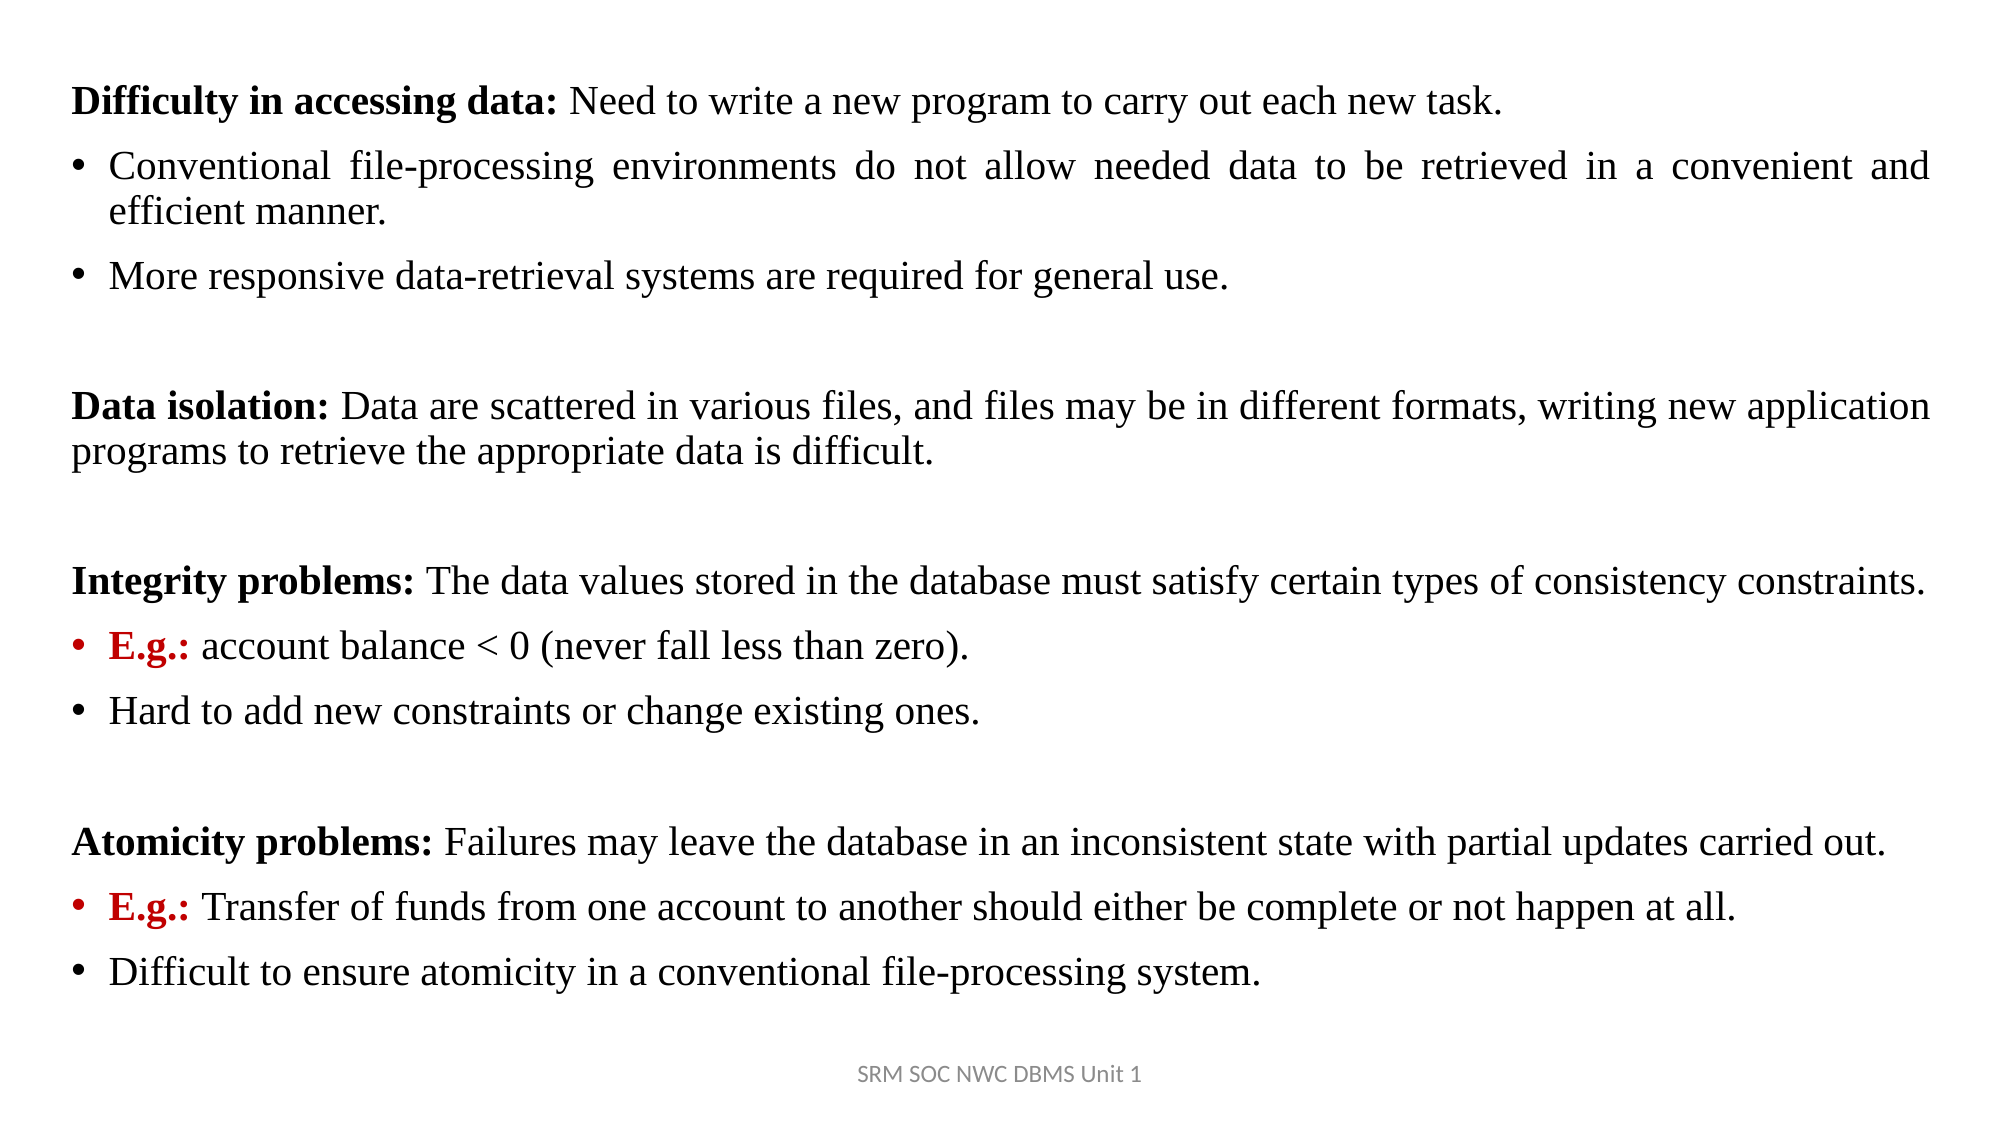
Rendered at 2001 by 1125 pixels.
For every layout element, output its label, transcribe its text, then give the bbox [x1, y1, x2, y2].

footer SRM SOC NWC DBMS Unit 1 [662, 1042, 1338, 1103]
list Difficulty in accessing data: Need to write a new program to carry out each new task. Conventional file-processing environments do not allow needed data to be retrieved in a convenient and efficient manner. More responsive data-retrieval systems are required for general use. Data isolation: Data are scattered in various files, and files may be in different formats, writing new application programs to retrieve the appropriate data is difficult. Integrity problems: The data values stored in the database must satisfy certain types of consistency constraints. E.g.: account balance < 0 (never fall less than zero). Hard to add new constraints or change existing ones. Atomicity problems: Failures may leave the database in an inconsistent state with partial updates carried out. E.g.: Transfer of funds from one account to another should either be complete or not happen at all. Difficult to ensure atomicity in a conventional file-processing system. [56, 71, 1948, 1014]
